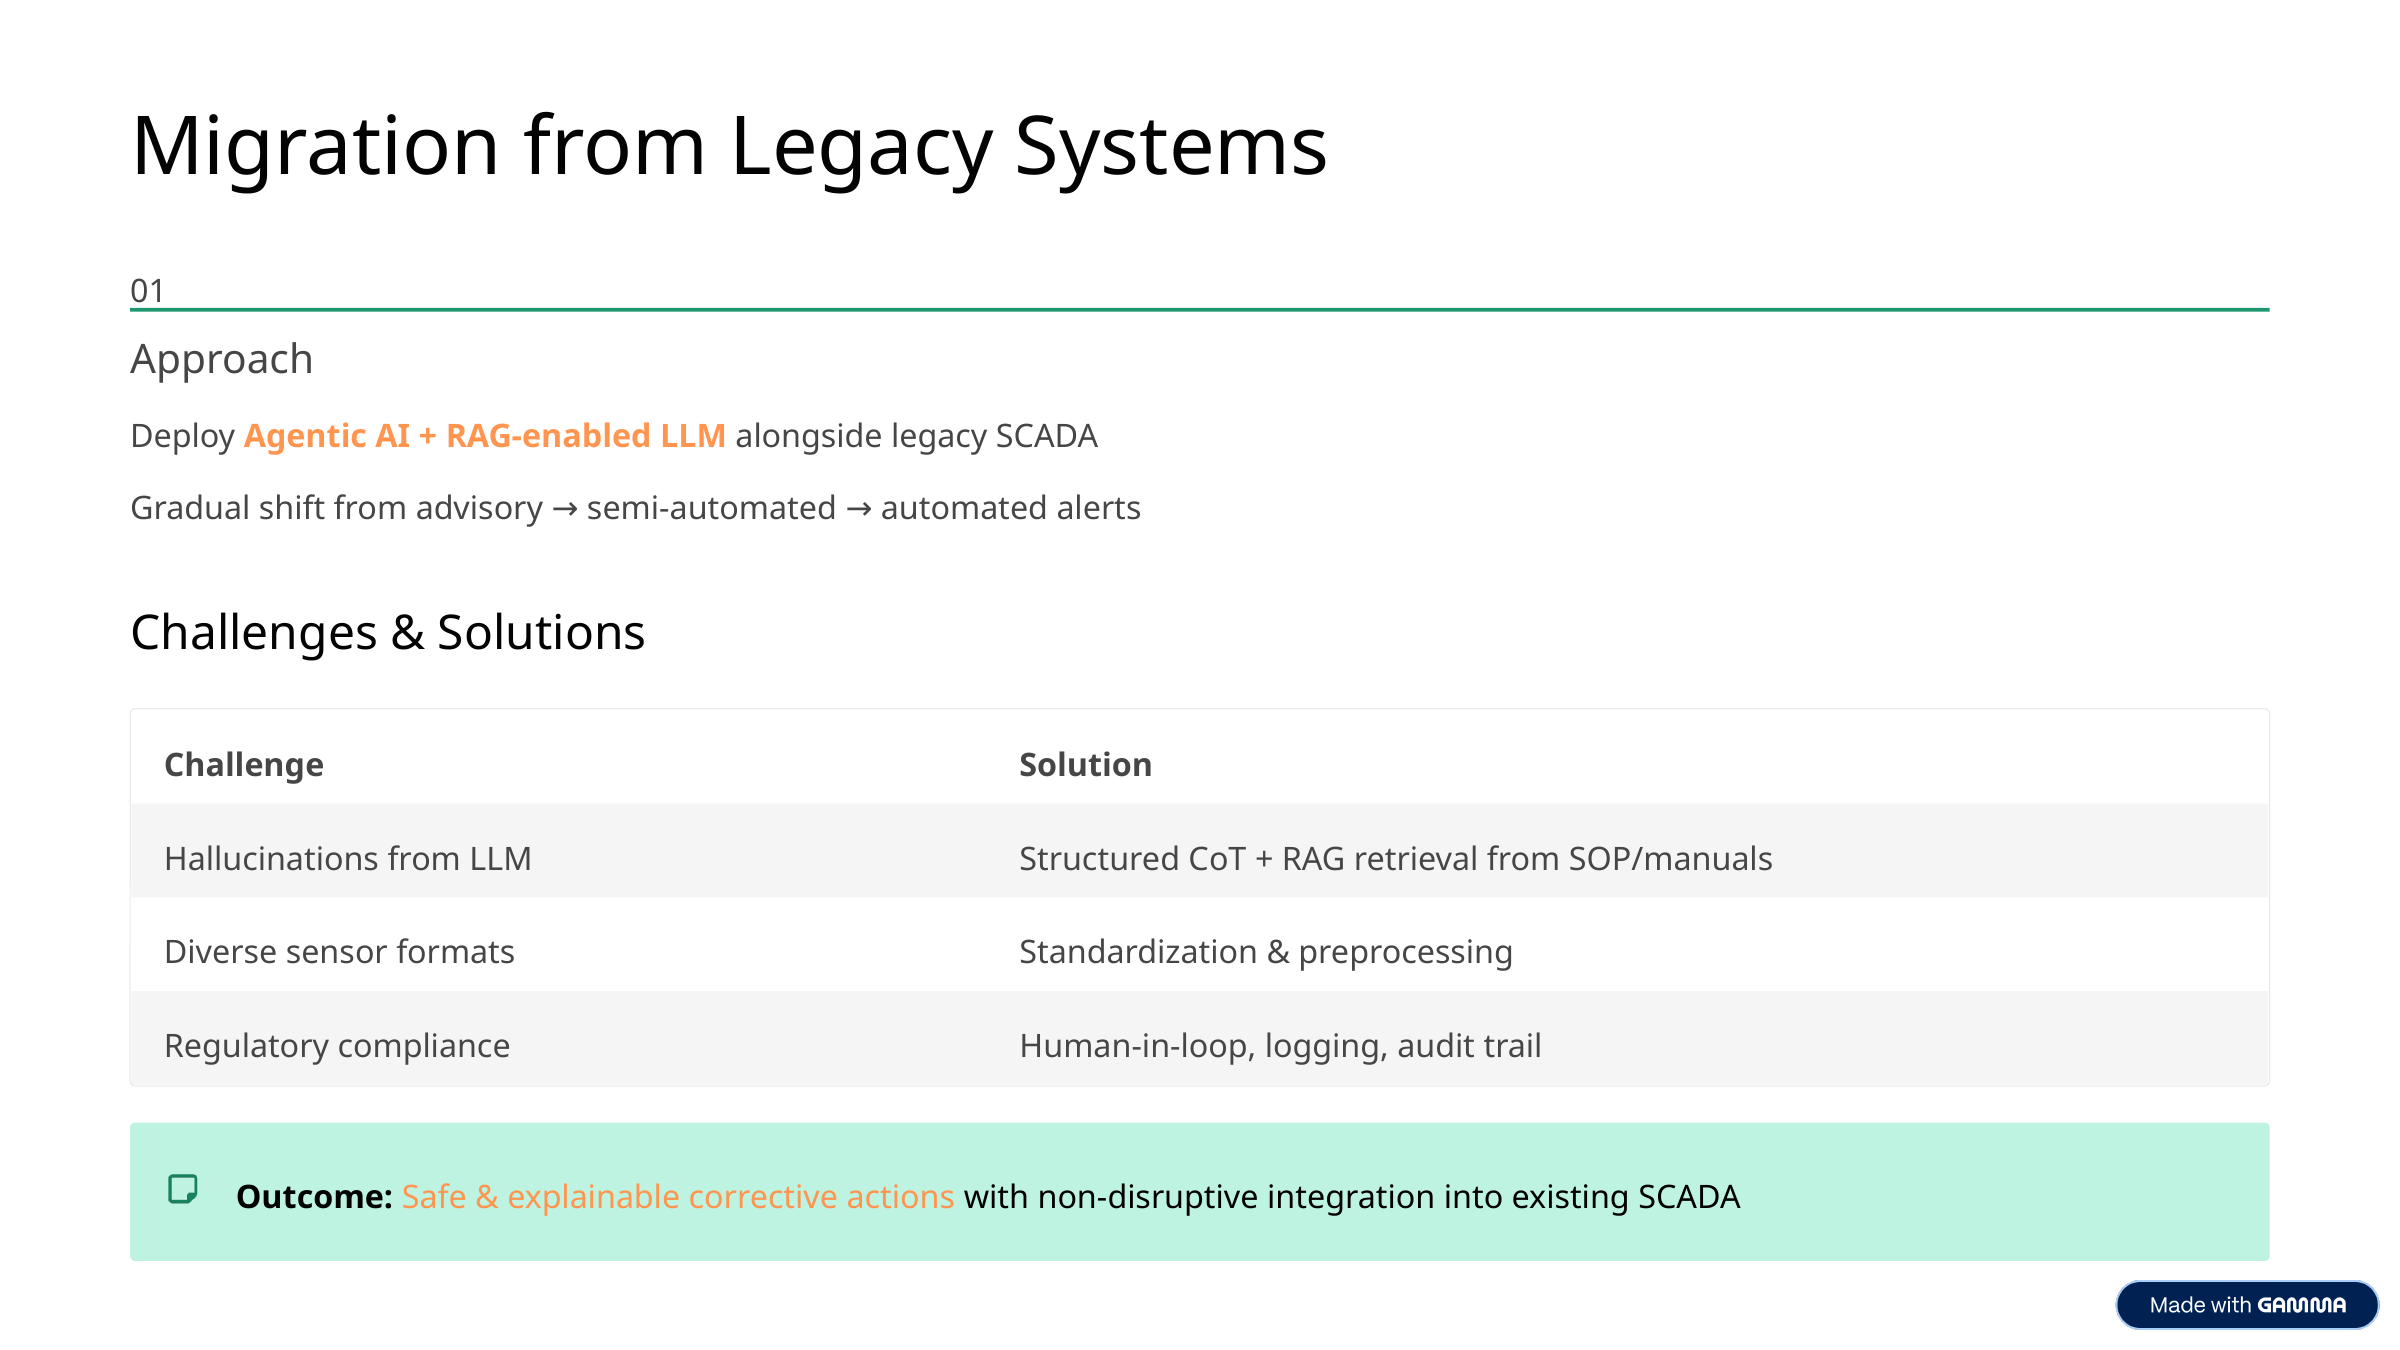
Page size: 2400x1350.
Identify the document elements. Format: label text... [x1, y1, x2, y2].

text_box Structured CoT + RAG retrieval from SOP/manuals [1019, 824, 2236, 877]
text_box [130, 1122, 2270, 1261]
text_box [130, 307, 2270, 312]
picture [2106, 1271, 2389, 1339]
text_box Challenges & Solutions [130, 598, 669, 661]
text_box Solution [1019, 730, 2236, 783]
text_box [131, 991, 2269, 1085]
text_box Migration from Legacy Systems [130, 89, 1364, 192]
text_box Standardization & preprocessing [1019, 918, 2236, 971]
text_box Regulatory compliance [163, 1011, 953, 1064]
text_box Diverse sensor formats [163, 918, 953, 971]
text_box Hallucinations from LLM [163, 824, 953, 877]
text_box Outcome: Safe & explainable corrective actions with non-disruptive integration into existing SCADA [235, 1163, 2238, 1216]
text_box Approach [130, 331, 538, 383]
text_box Deploy Agentic AI + RAG-enabled LLM alongside legacy SCADA [130, 402, 2270, 455]
text_box Human-in-loop, logging, audit trail [1019, 1011, 2236, 1064]
text_box Challenge [163, 730, 953, 783]
text_box [131, 803, 2269, 897]
picture [162, 1172, 204, 1205]
text_box Gradual shift from advisory → semi-automated → automated alerts [130, 473, 2270, 526]
text_box [131, 710, 2269, 803]
text_box 01 [130, 256, 163, 297]
text_box [131, 897, 2269, 991]
